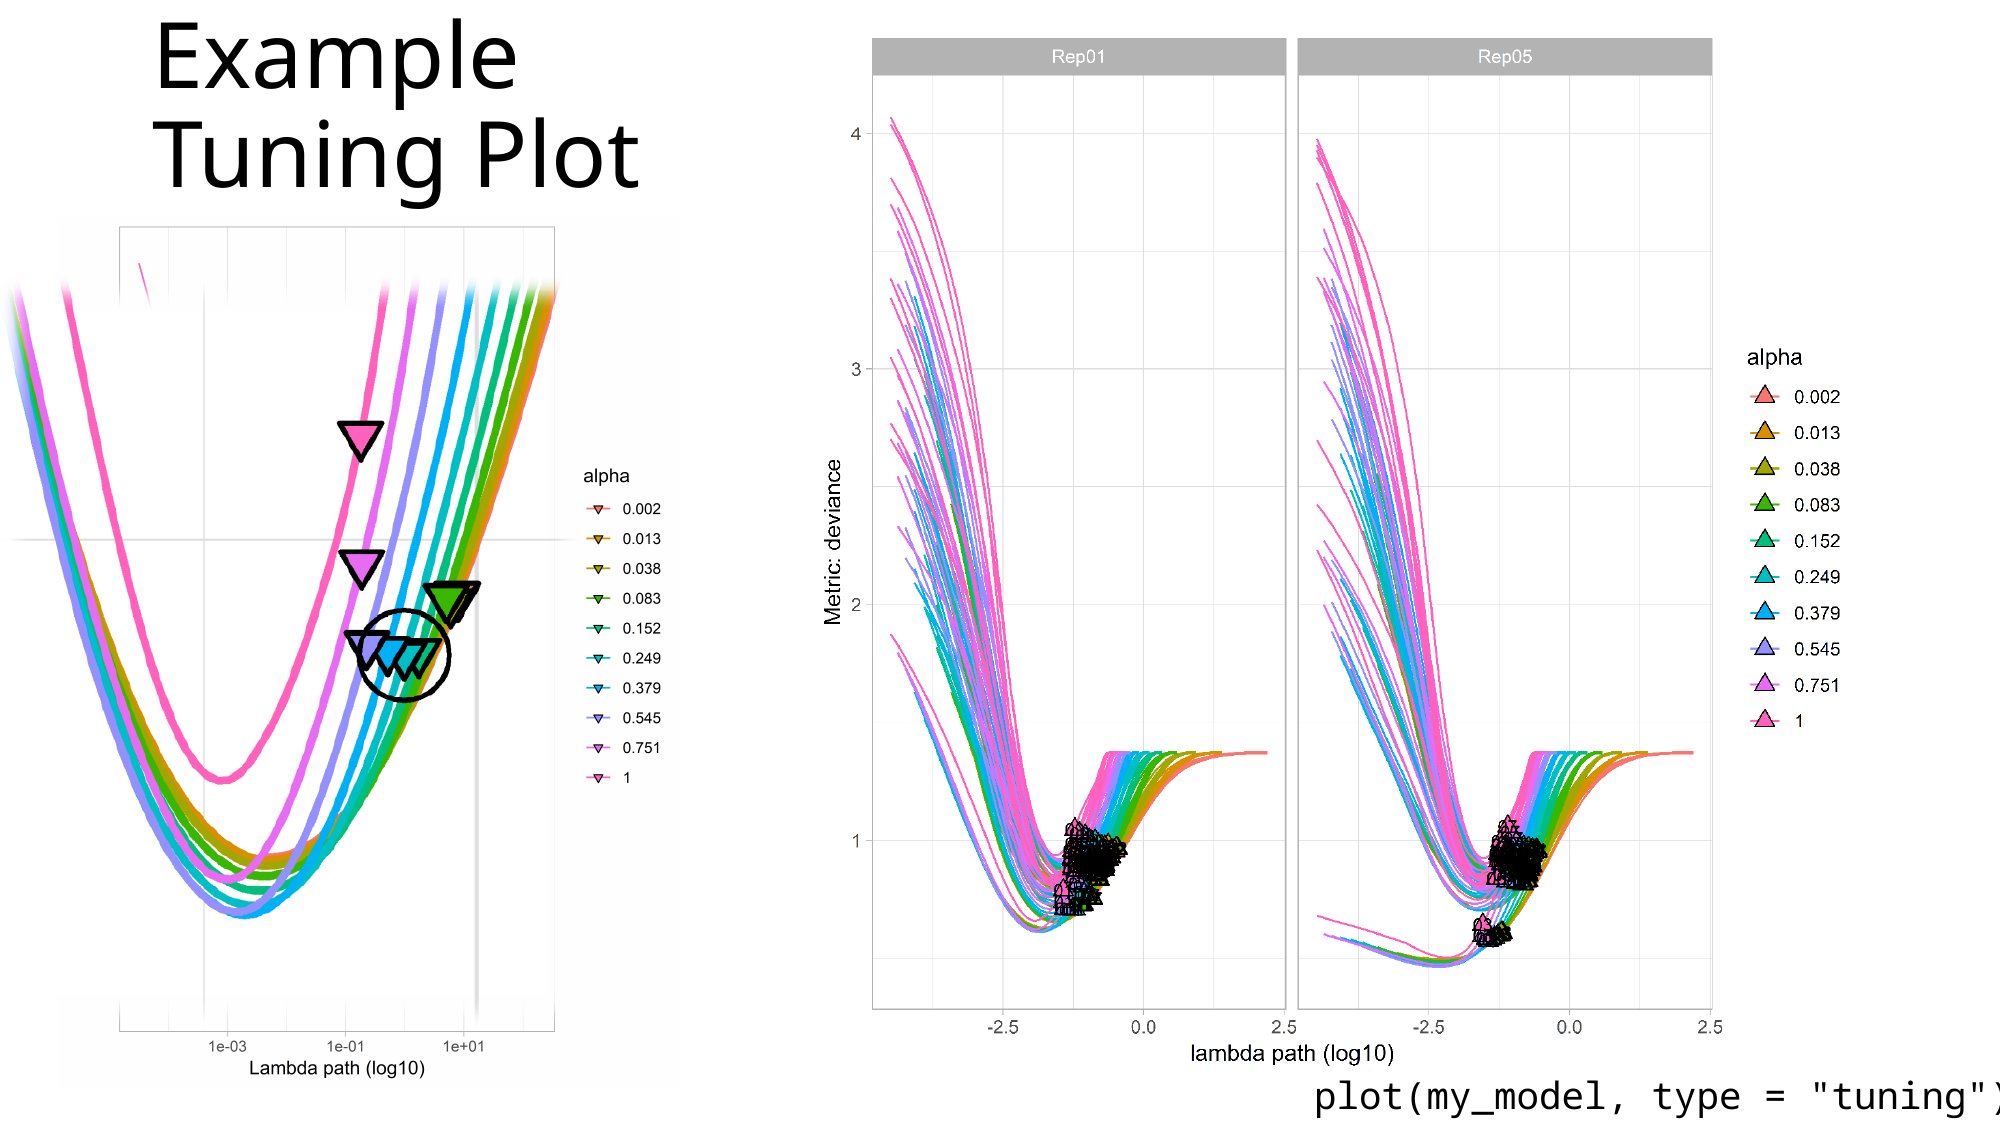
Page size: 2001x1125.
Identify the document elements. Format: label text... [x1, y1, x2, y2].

picture [812, 26, 1863, 1077]
picture [0, 217, 680, 1088]
title Example Tuning Plot [137, 0, 1863, 218]
text_box plot(my_model, type = "tuning") [1299, 1064, 2000, 1125]
